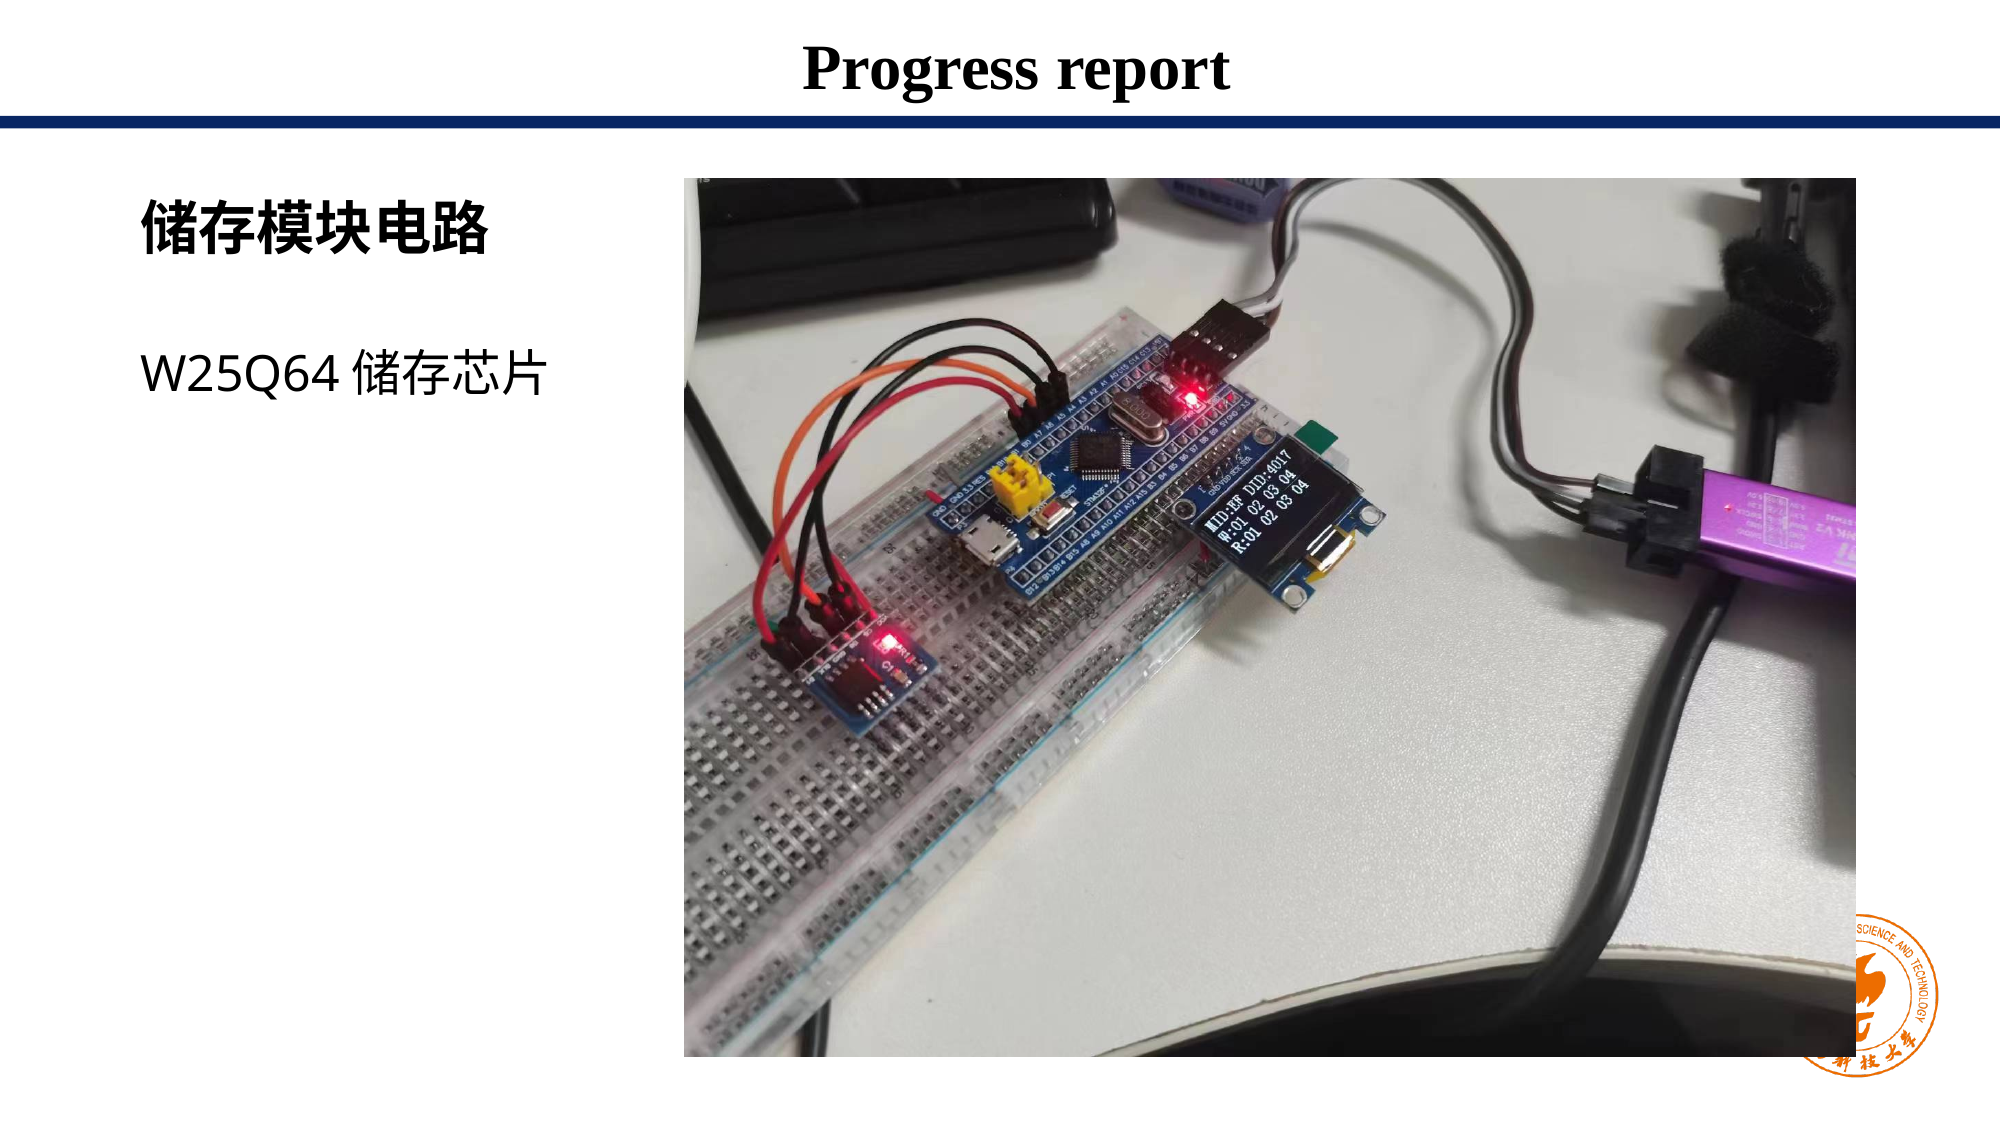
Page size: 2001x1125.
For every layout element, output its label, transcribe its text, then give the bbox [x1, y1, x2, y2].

title Progress report [492, 20, 1541, 115]
text_box 储存模块电路 [125, 138, 1641, 269]
picture [684, 178, 1943, 1079]
text_box [0, 115, 2000, 129]
text_box W25Q64储存芯片 [125, 334, 684, 410]
